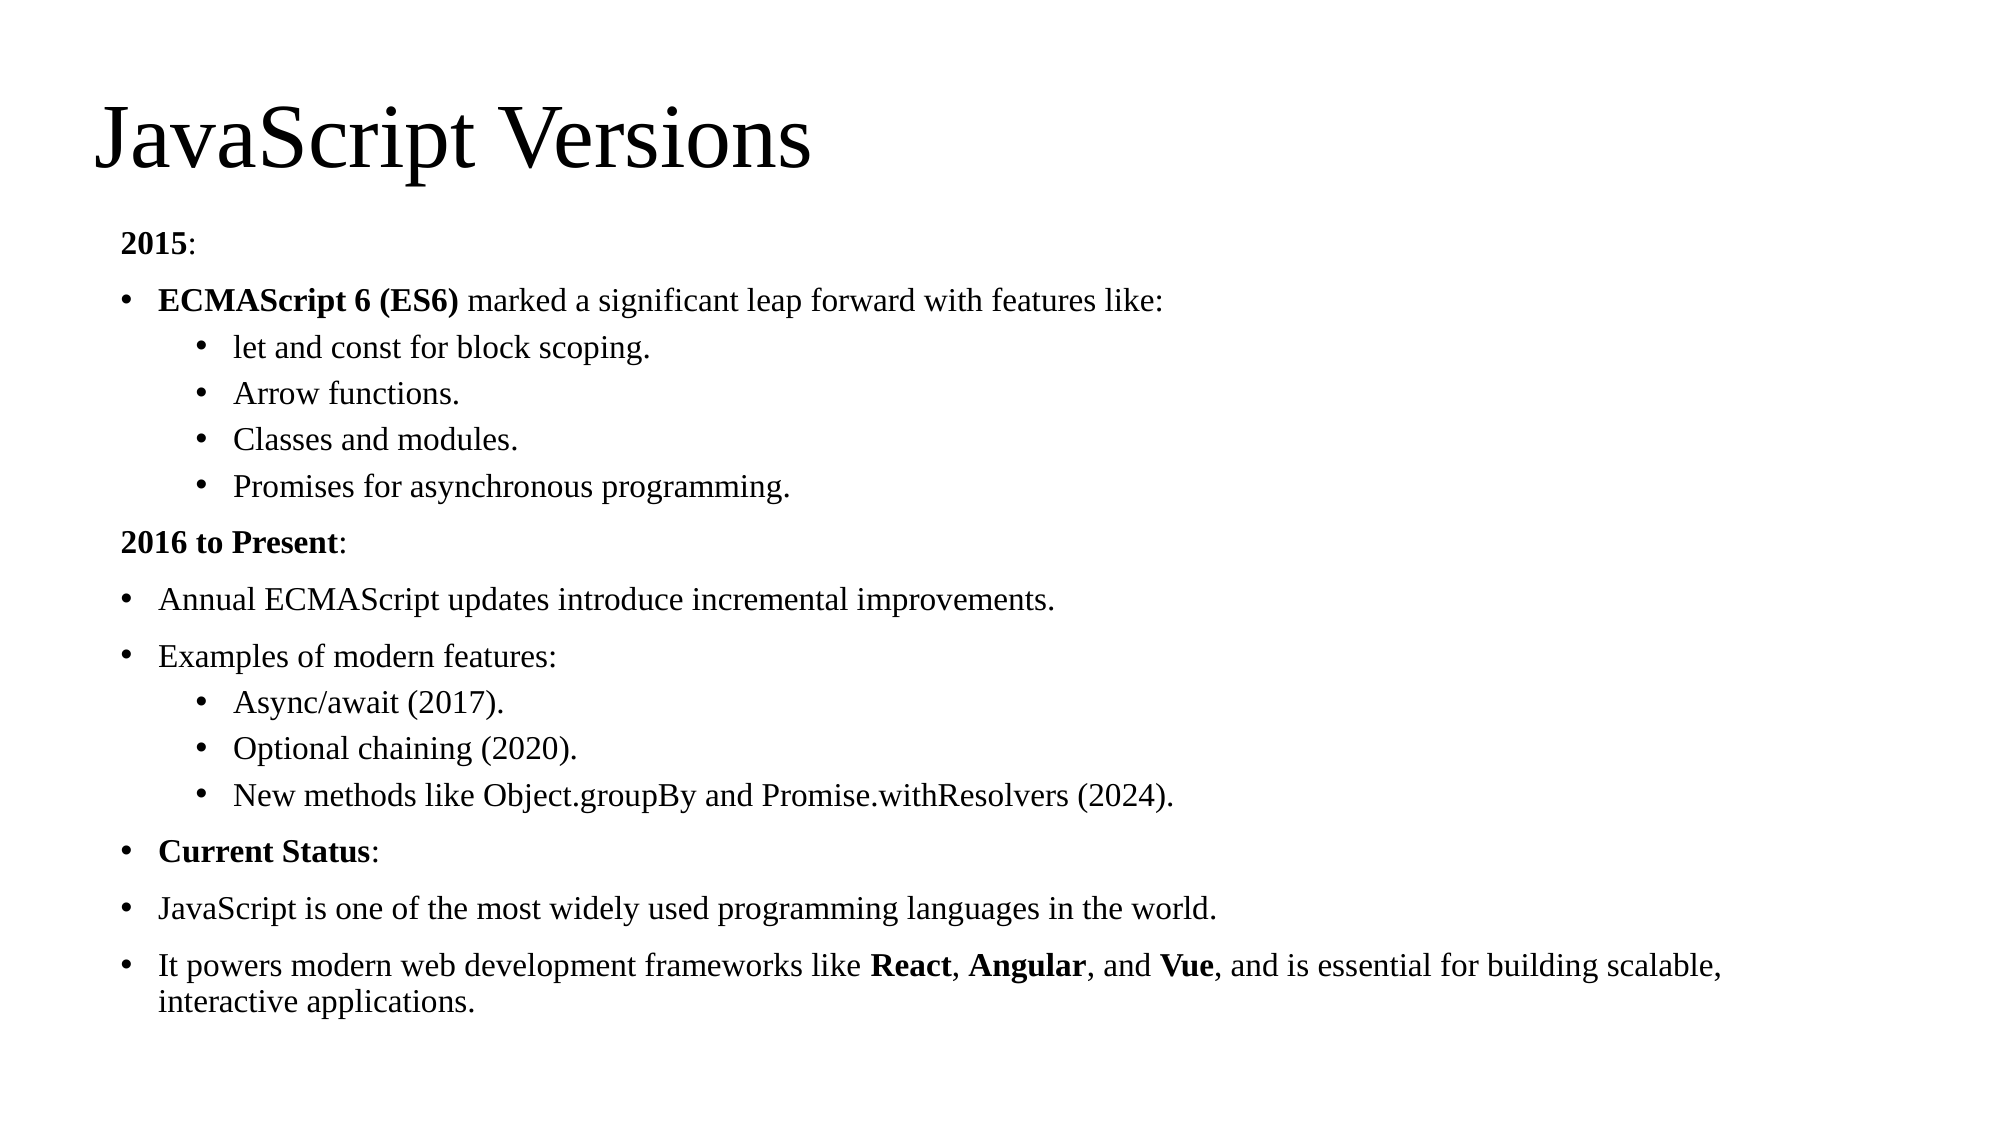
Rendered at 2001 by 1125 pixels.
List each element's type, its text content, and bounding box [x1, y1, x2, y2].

list 2015: ECMAScript 6 (ES6) marked a significant leap forward with features like: let and const for block scoping. Arrow functions. Classes and modules. Promises for asynchronous programming. 2016 to Present: Annual ECMAScript updates introduce incremental improvements. Examples of modern features: Async/await (2017). Optional chaining (2020). New methods like Object.groupBy and Promise.withResolvers (2024). Current Status: JavaScript is one of the most widely used programming languages in the world. It powers modern web development frameworks like React, Angular, and Vue, and is essential for building scalable, interactive applications. [105, 218, 1863, 1014]
title JavaScript Versions [79, 29, 1805, 247]
